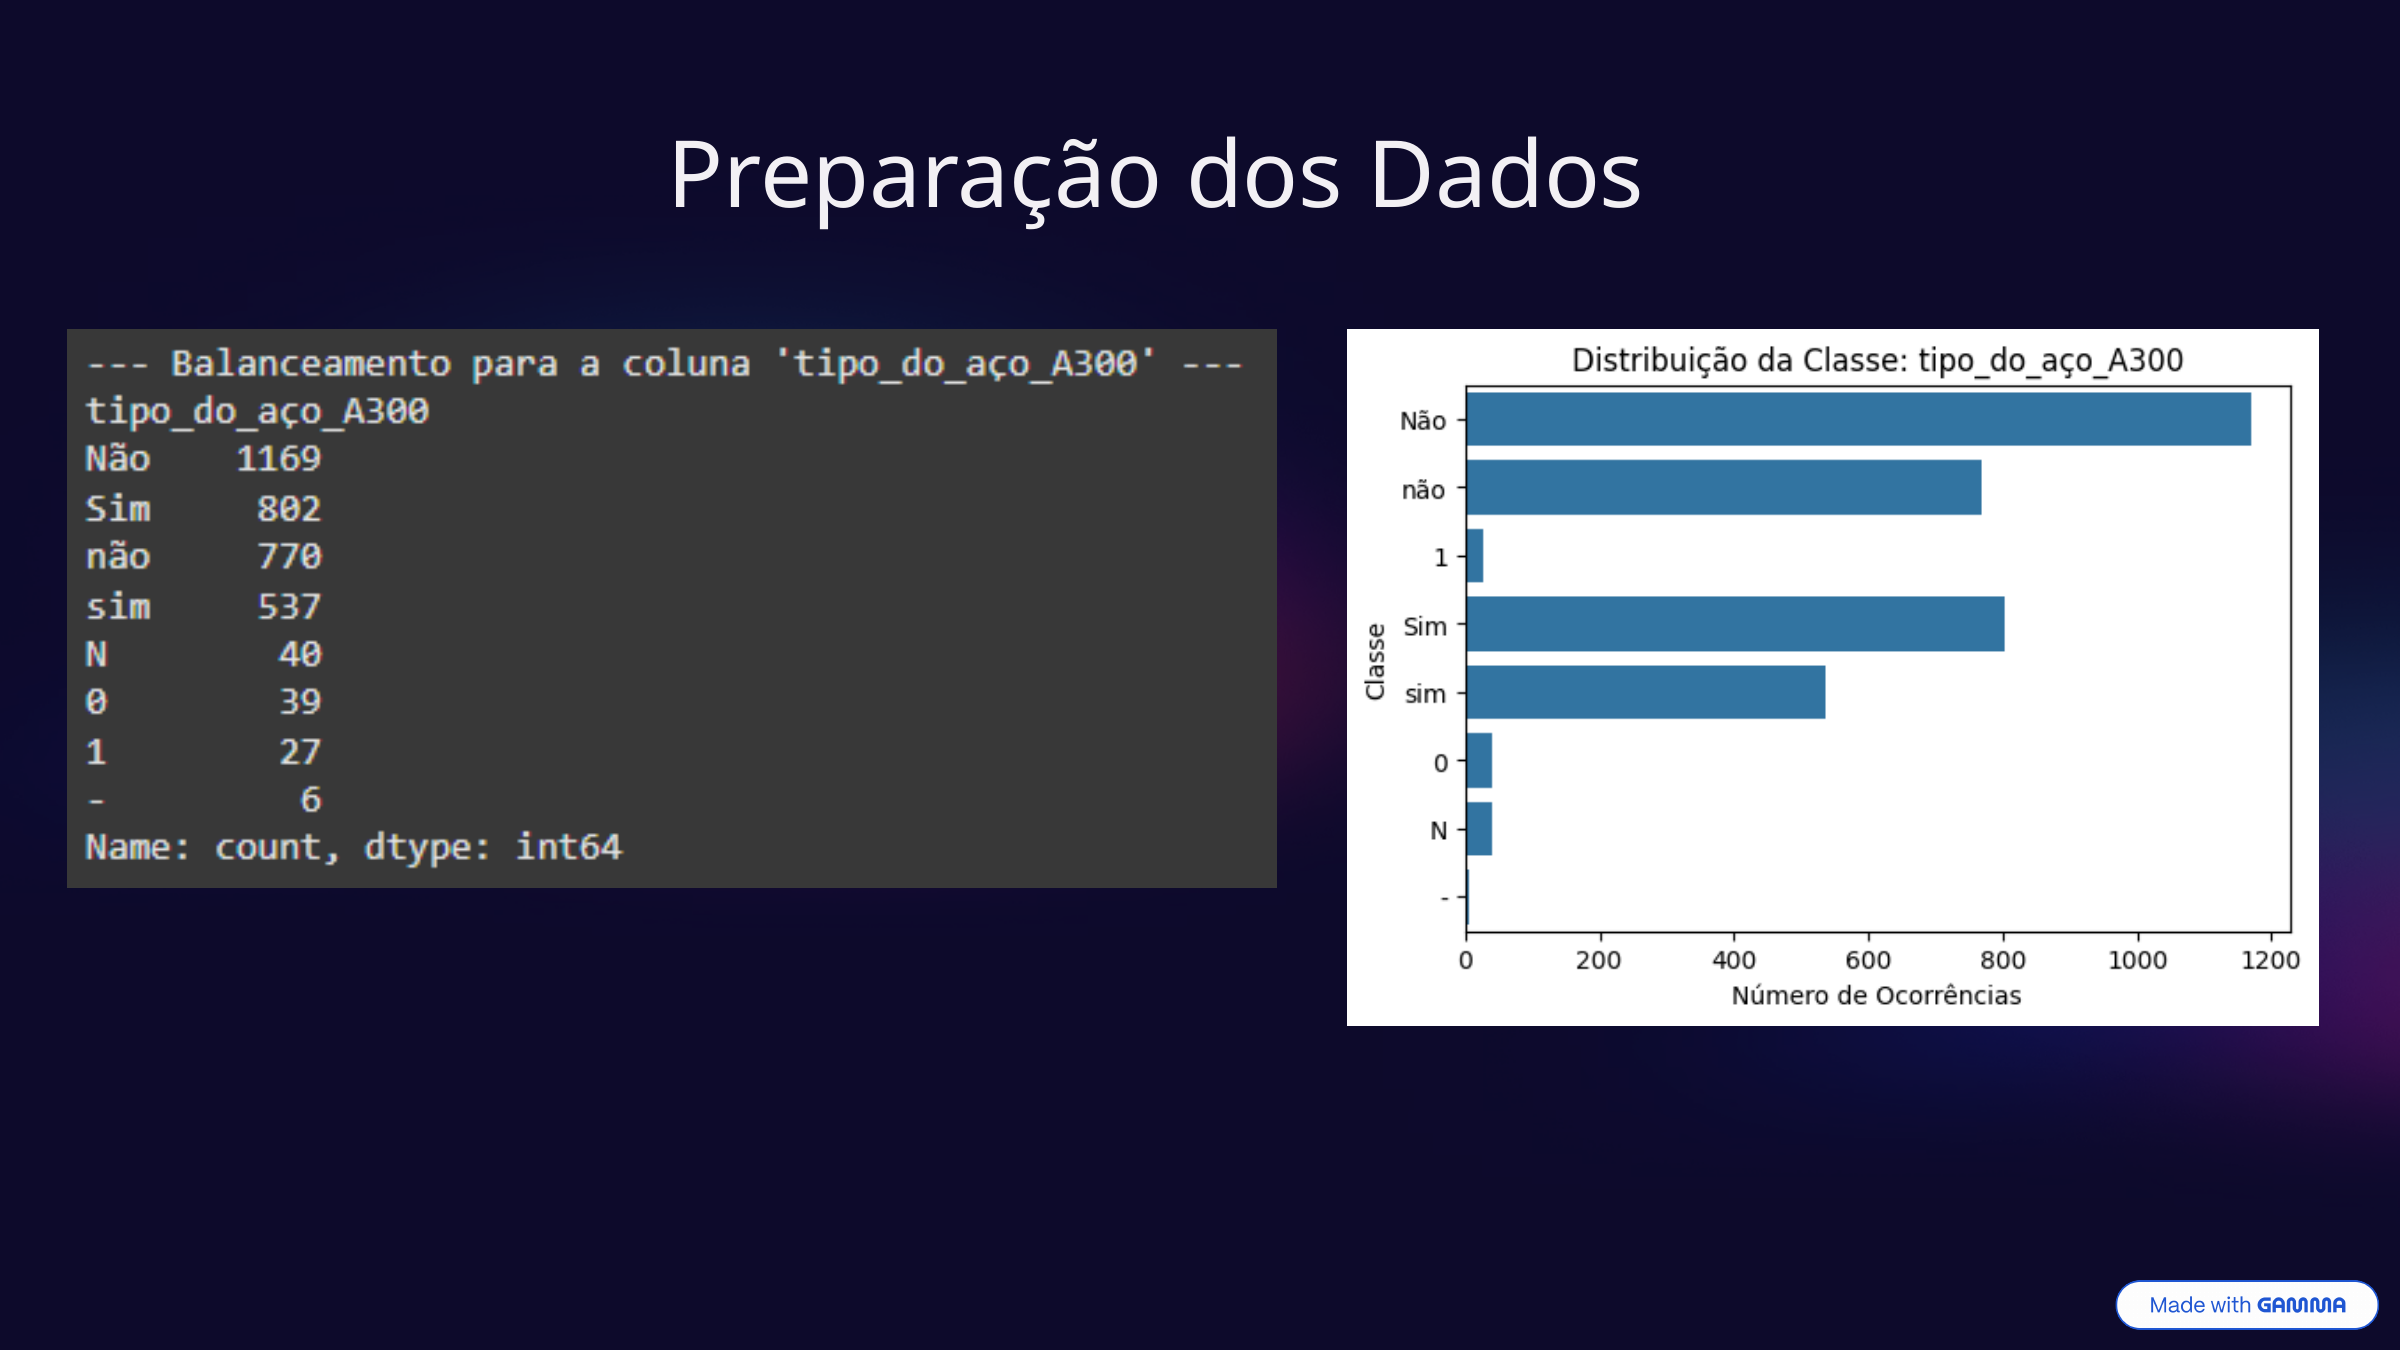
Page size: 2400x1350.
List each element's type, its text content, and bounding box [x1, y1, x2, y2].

picture [67, 329, 1277, 888]
picture [1347, 329, 2319, 1027]
text_box Preparação dos Dados [667, 88, 1733, 205]
picture [2106, 1271, 2389, 1339]
